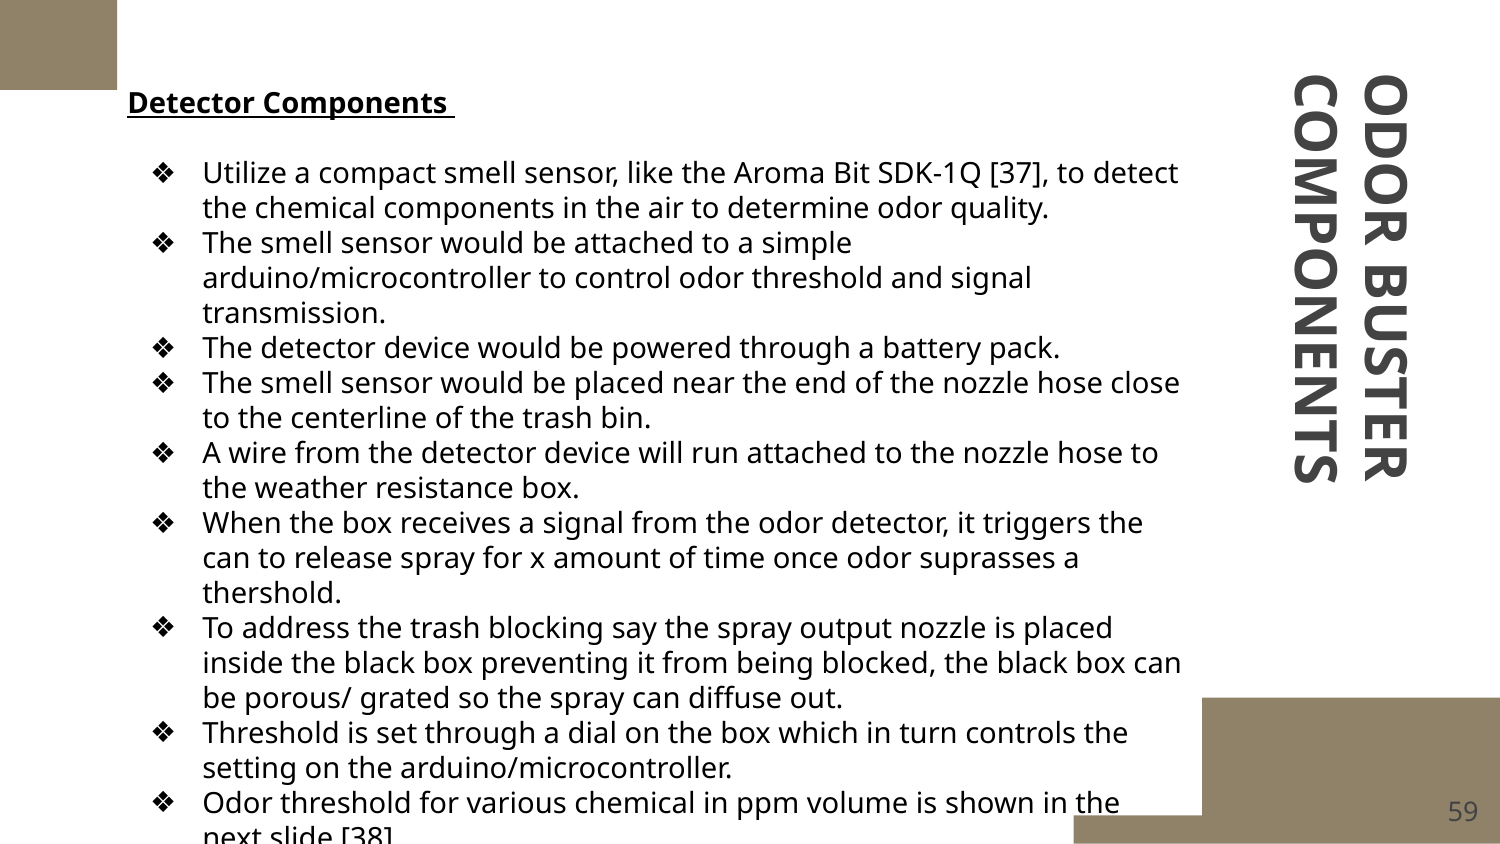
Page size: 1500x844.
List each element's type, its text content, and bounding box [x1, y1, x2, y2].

text_box [1073, 697, 1500, 844]
slide_number ‹#› [1403, 779, 1494, 844]
text_box Detector Components Utilize a compact smell sensor, like the Aroma Bit SDK-1Q [37], to detect the chemical components in the air to determine odor quality. The smell sensor would be attached to a simple arduino/microcontroller to control odor threshold and signal transmission. The detector device would be powered through a battery pack. The smell sensor would be placed near the end of the nozzle hose close to the centerline of the trash bin. A wire from the detector device will run attached to the nozzle hose to the weather resistance box. When the box receives a signal from the odor detector, it triggers the can to release spray for x amount of time once odor suprasses a thershold. To address the trash blocking say the spray output nozzle is placed inside the black box preventing it from being blocked, the black box can be porous/ grated so the spray can diffuse out. Threshold is set through a dial on the box which in turn controls the setting on the arduino/microcontroller. Odor threshold for various chemical in ppm volume is shown in the next slide [38]. Spray 3.5 ml of solution per trigger and will resample the odor in 10 mins to see if another spray is needed. [112, 69, 1202, 816]
text_box [0, 0, 118, 90]
title ODOR BUSTER COMPONENTS [1268, 57, 1417, 723]
